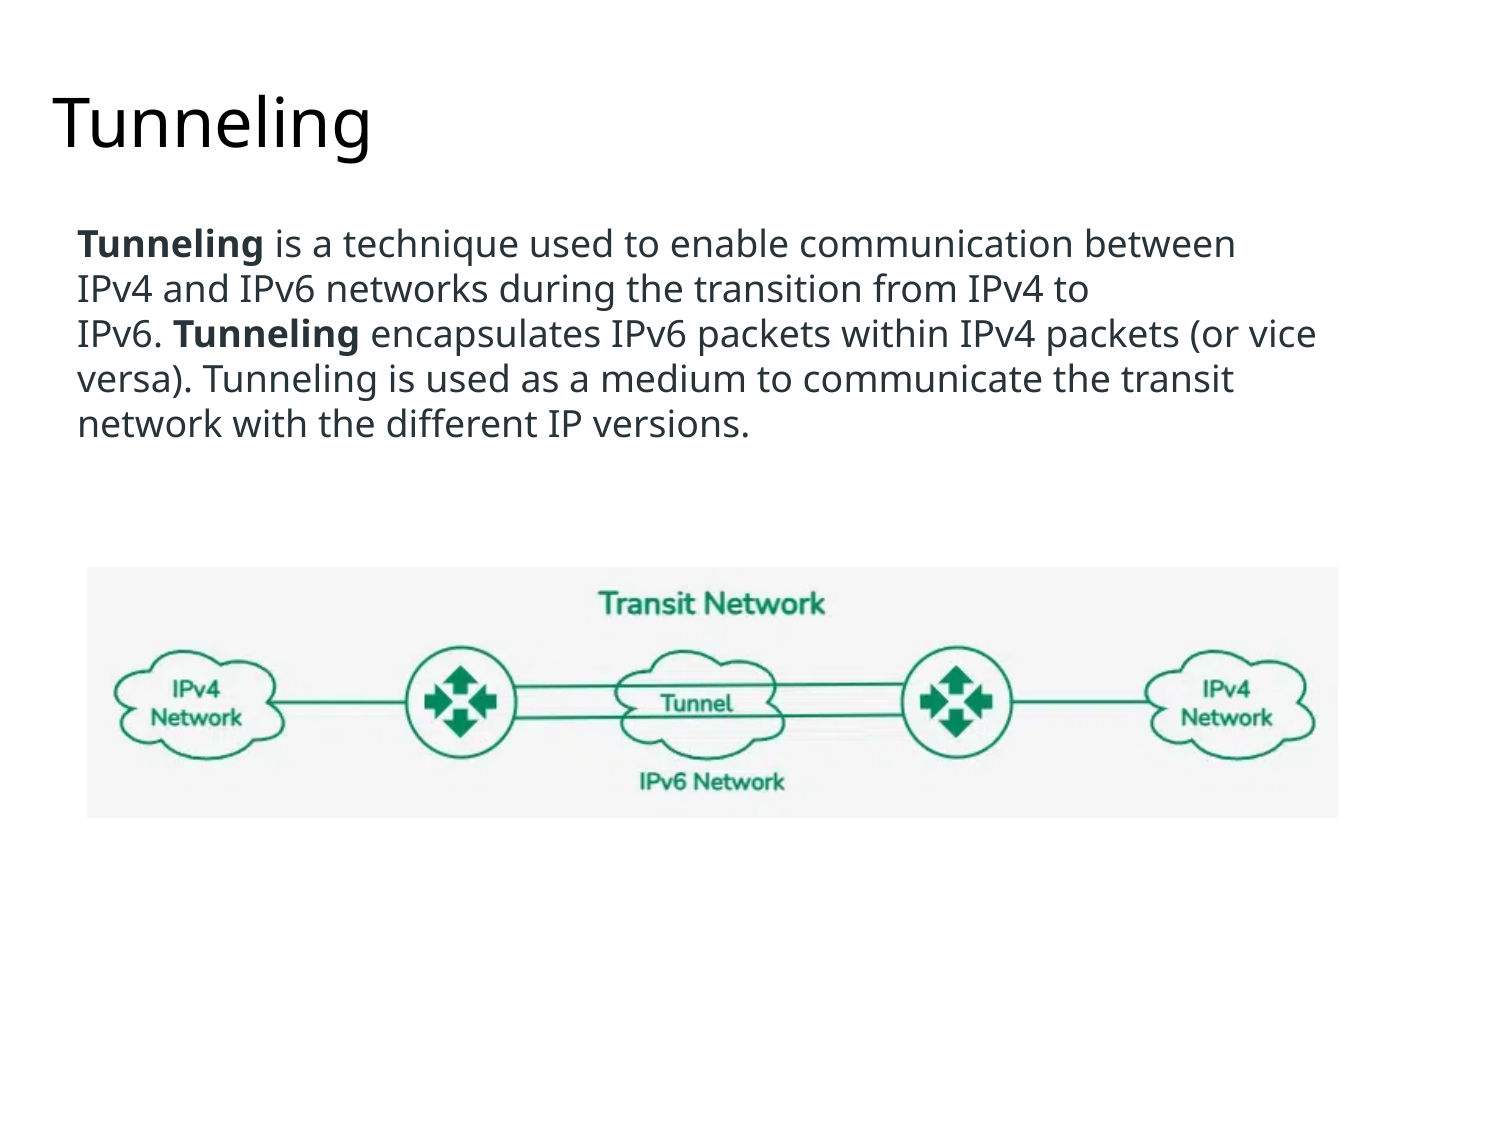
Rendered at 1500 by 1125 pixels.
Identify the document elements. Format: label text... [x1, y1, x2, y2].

picture [87, 567, 1338, 818]
title Tunneling [37, 75, 1313, 175]
text_box Tunneling is a technique used to enable communication between IPv4 and IPv6 networks during the transition from IPv4 to IPv6. Tunneling encapsulates IPv6 packets within IPv4 packets (or vice versa). Tunneling is used as a medium to communicate the transit network with the different IP versions. [62, 212, 1338, 453]
